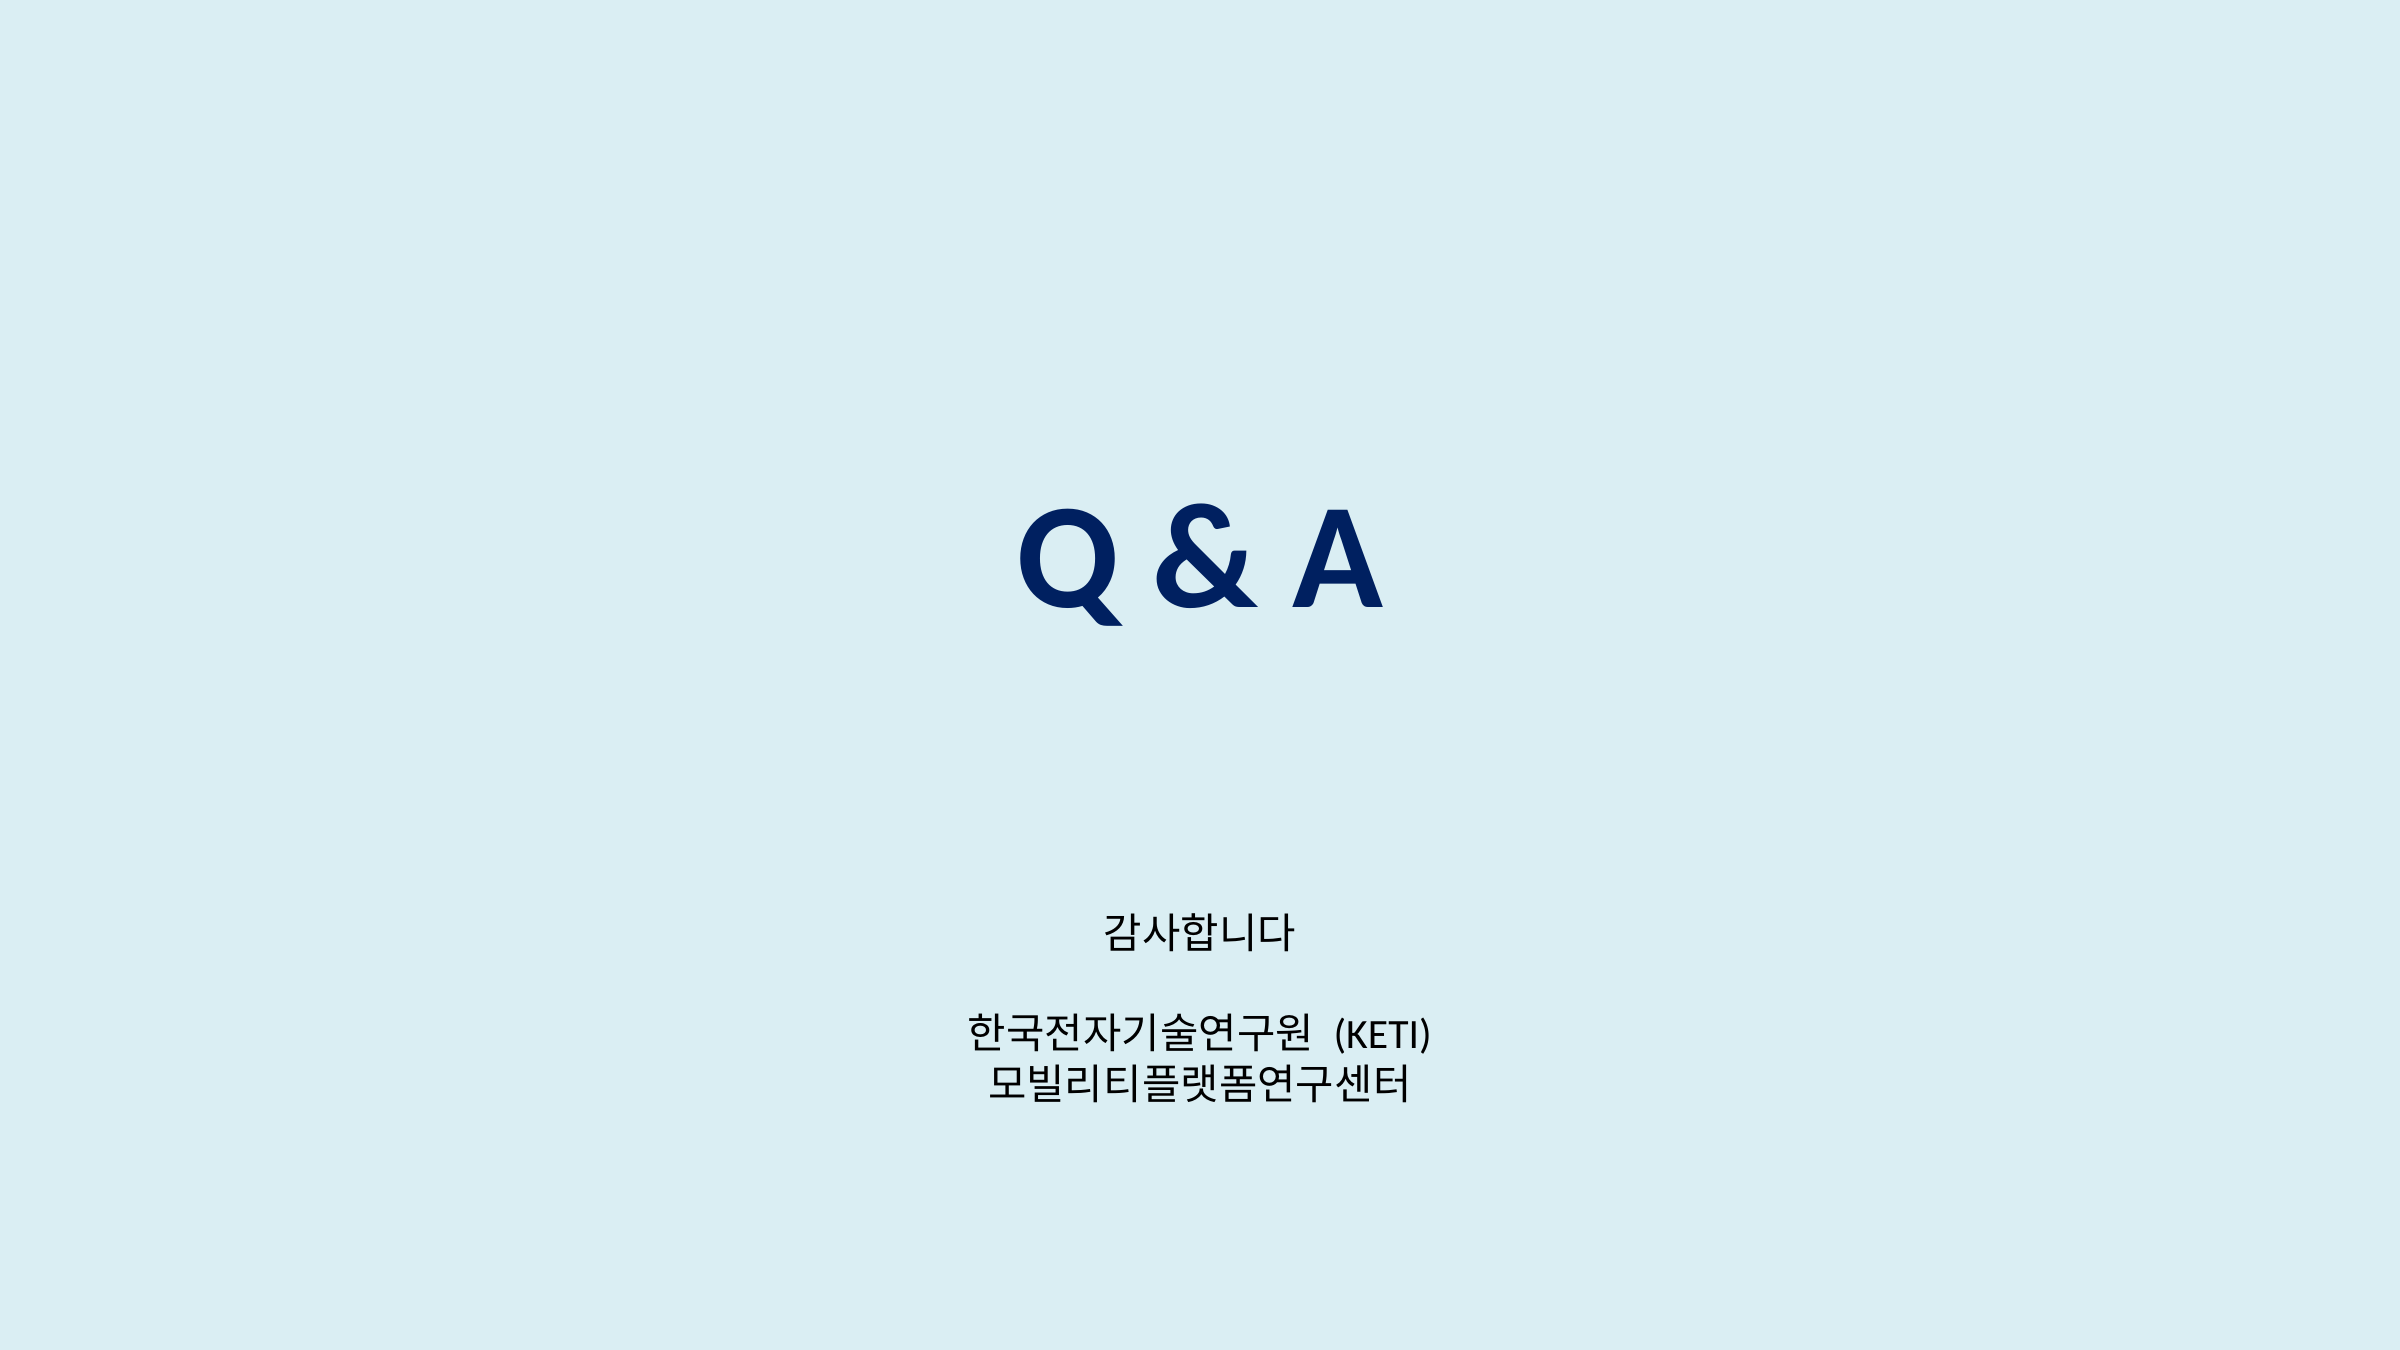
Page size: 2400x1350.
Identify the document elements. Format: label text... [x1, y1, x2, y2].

text_box 감사합니다 한국전자기술연구원 (KETI) 모빌리티플랫폼연구센터 [952, 899, 1447, 1115]
text_box Q & A [1001, 449, 1399, 645]
